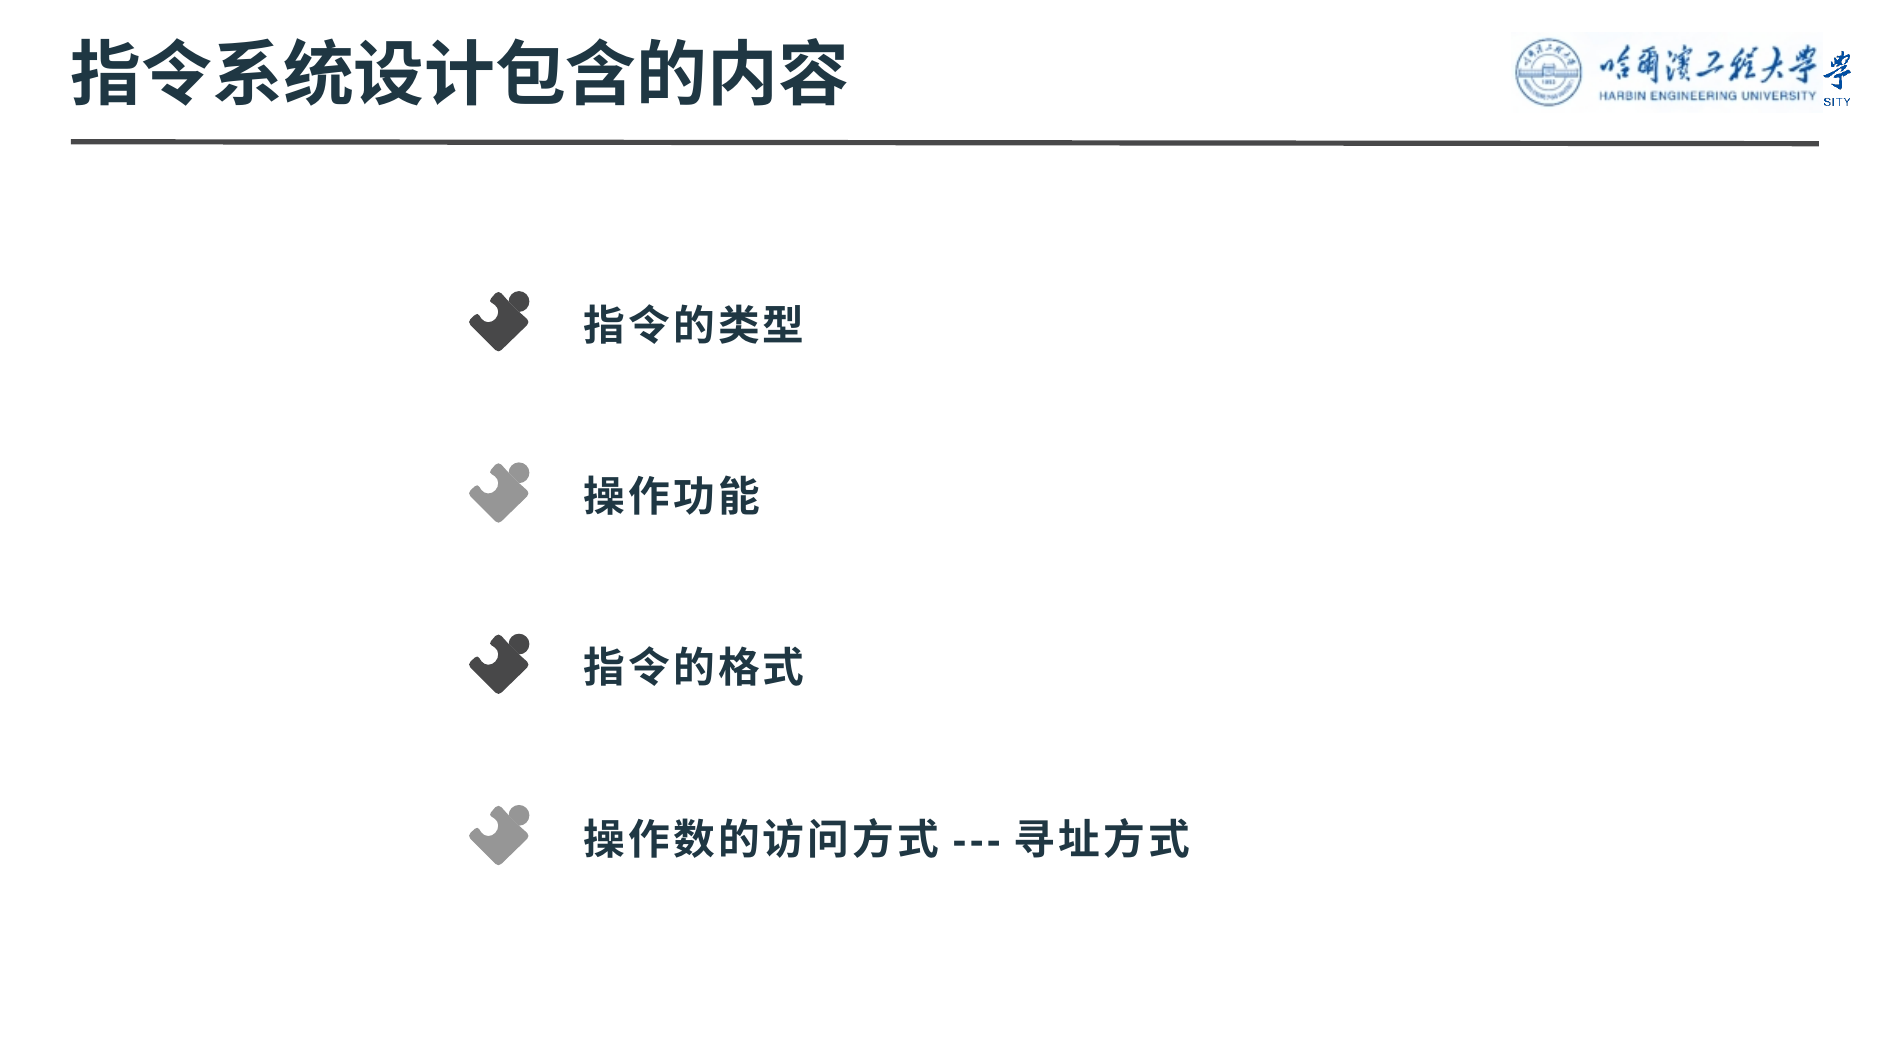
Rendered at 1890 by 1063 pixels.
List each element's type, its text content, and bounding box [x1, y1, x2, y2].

text_box [469, 463, 529, 523]
text_box 操作功能 [568, 419, 1539, 556]
text_box 指令的格式 [568, 590, 1539, 727]
text_box [508, 462, 530, 483]
text_box [508, 291, 530, 312]
text_box [469, 634, 529, 694]
picture [1511, 28, 1865, 128]
text_box 操作数的访问方式---寻址方式 [568, 761, 1539, 899]
text_box [508, 804, 530, 826]
text_box [469, 291, 529, 352]
text_box 指令系统设计包含的内容 [70, 23, 1819, 118]
text_box 指令的类型 [568, 247, 1539, 385]
text_box [469, 805, 529, 866]
text_box [508, 633, 530, 655]
